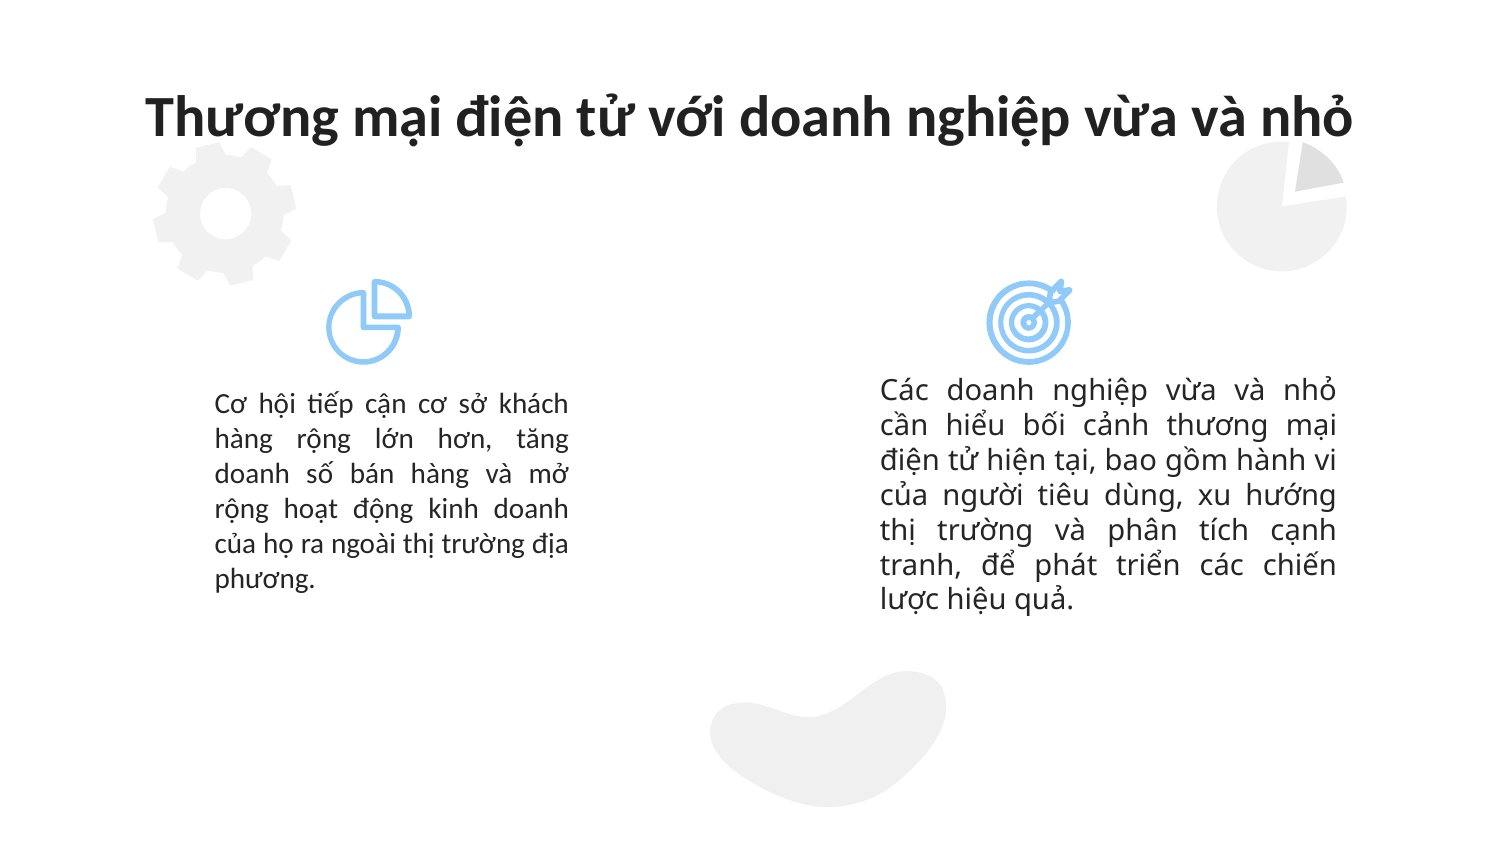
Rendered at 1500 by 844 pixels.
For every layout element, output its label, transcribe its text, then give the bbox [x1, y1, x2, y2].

text_box [986, 278, 1073, 365]
title Thương mại điện tử với doanh nghiệp vừa và nhỏ [118, 63, 1382, 158]
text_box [325, 278, 413, 365]
subtitle Cơ hội tiếp cận cơ sở khách hàng rộng lớn hơn, tăng doanh số bán hàng và mở rộng hoạt động kinh doanh của họ ra ngoài thị trường địa phương. [214, 421, 570, 557]
subtitle Các doanh nghiệp vừa và nhỏ cần hiểu bối cảnh thương mại điện tử hiện tại, bao gồm hành vi của người tiêu dùng, xu hướng thị trường và phân tích cạnh tranh, để phát triển các chiến lược hiệu quả. [879, 426, 1338, 561]
